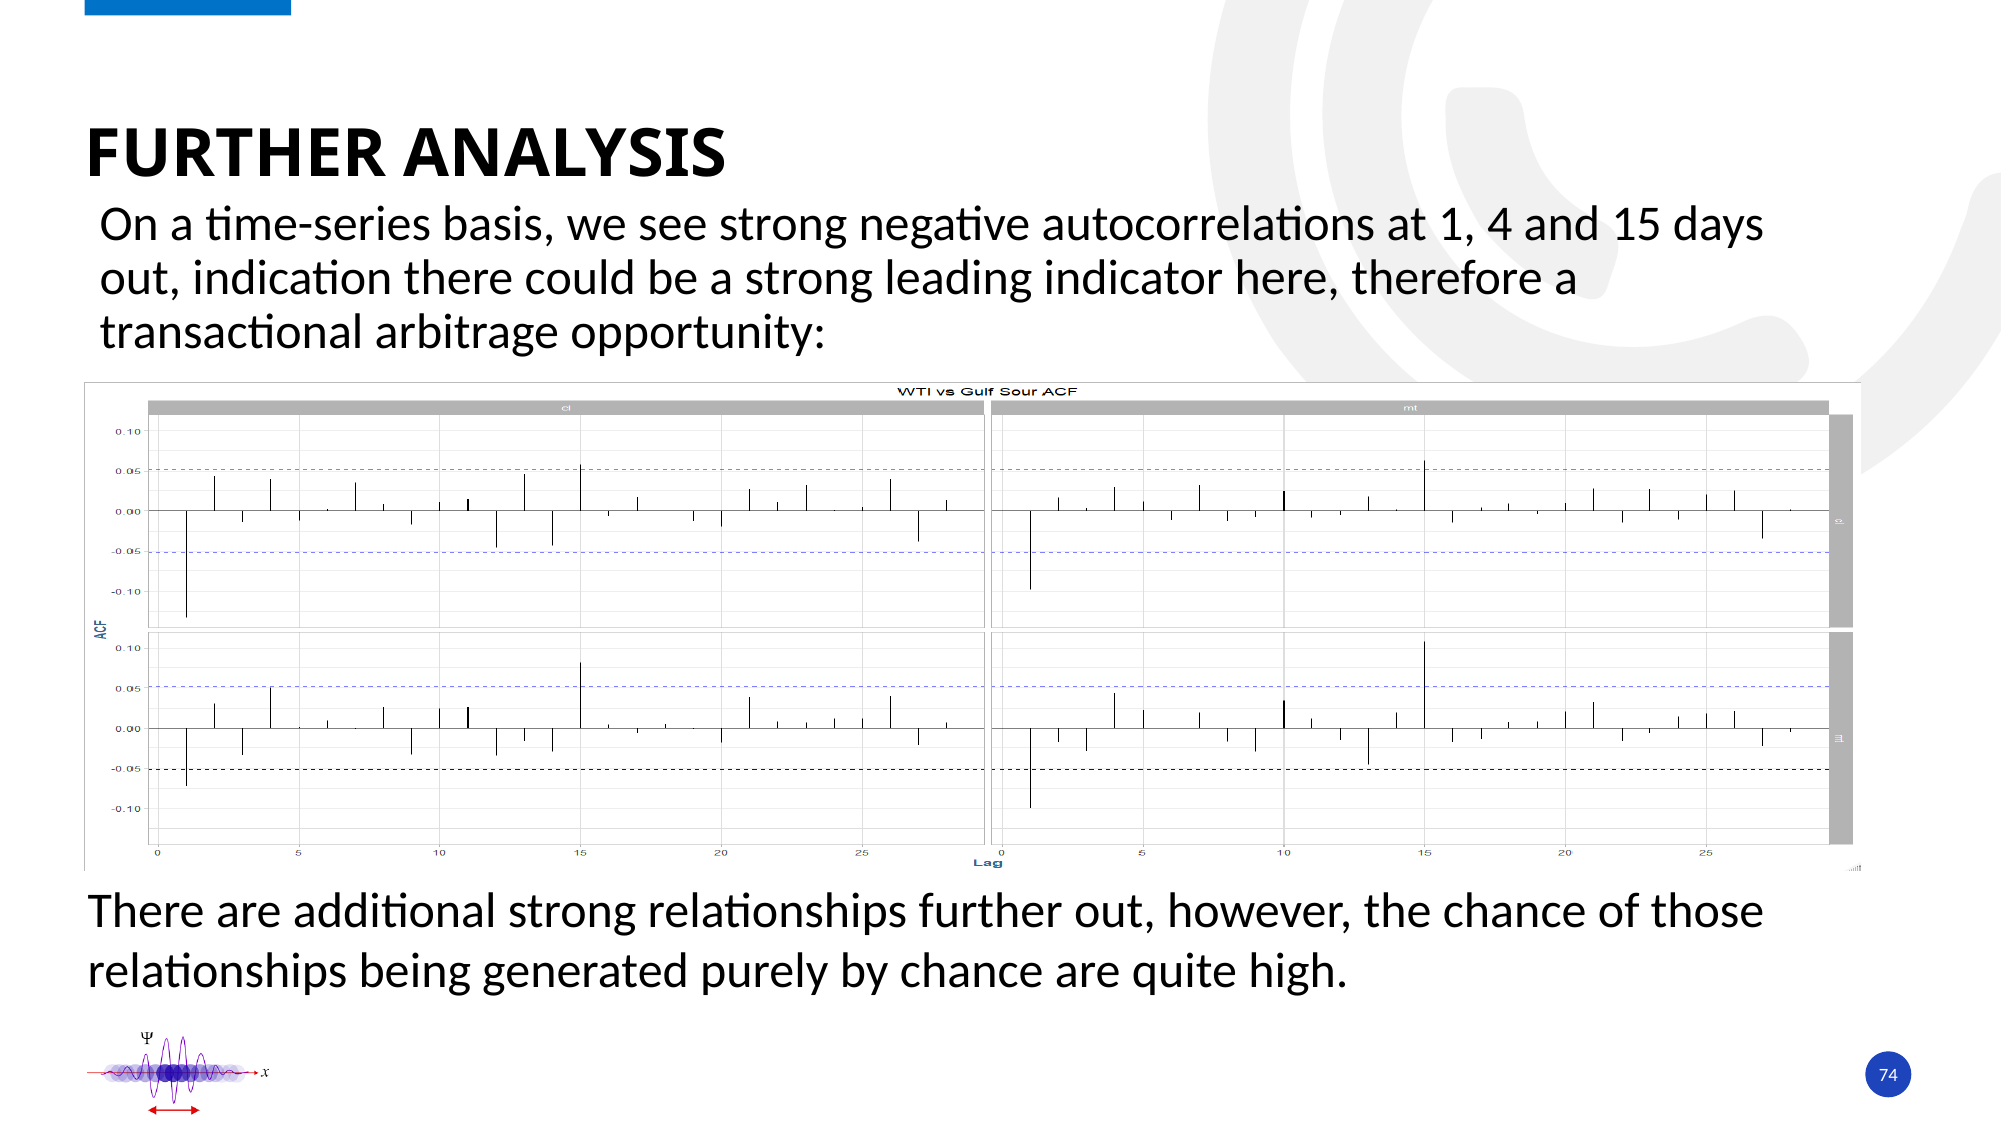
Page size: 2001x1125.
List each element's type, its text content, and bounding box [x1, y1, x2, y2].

slide_number 74 [1864, 1059, 1913, 1090]
list On a time-series basis, we see strong negative autocorrelations at 1, 4 and 15 days out, indication there could be a strong leading indicator here, therefore a transactional arbitrage opportunity: [84, 192, 1827, 341]
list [84, 382, 1861, 871]
picture [87, 1051, 269, 1116]
text_box There are additional strong relationships further out, however, the chance of those relationships being generated purely by chance are quite high. [72, 870, 1827, 1051]
title Further analysis [84, 40, 1914, 192]
